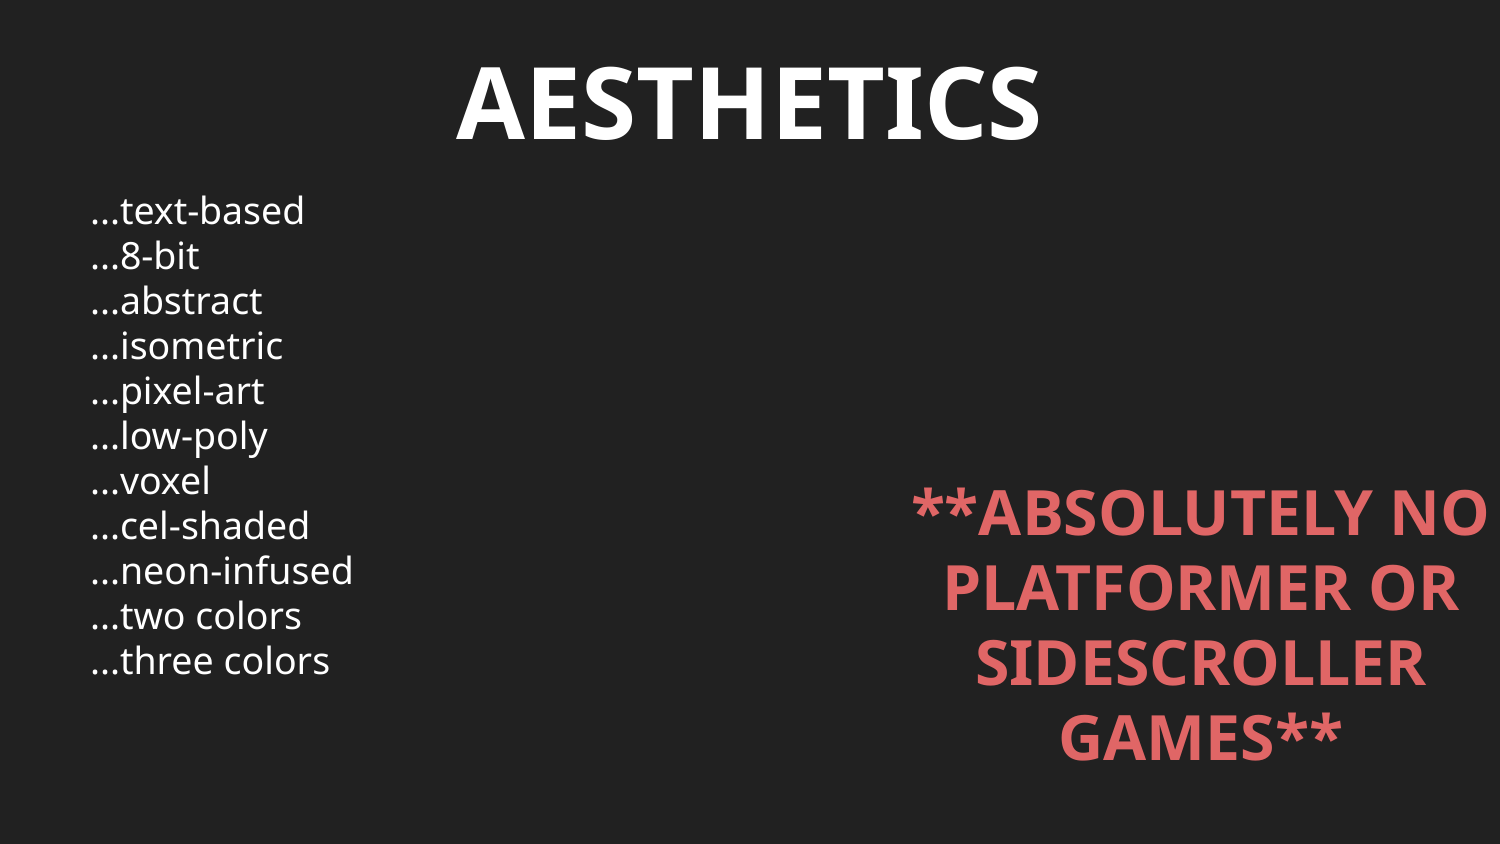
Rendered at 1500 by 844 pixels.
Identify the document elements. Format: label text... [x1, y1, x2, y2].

title AESTHETICS [75, 33, 1425, 171]
list ...text-based ...8-bit ...abstract ...isometric ...pixel-art ...low-poly ...voxel ...cel-shaded ...neon-infused ...two colors ...three colors [75, 171, 1425, 783]
text_box **ABSOLUTELY NO PLATFORMER OR SIDESCROLLER GAMES** [877, 376, 1500, 844]
